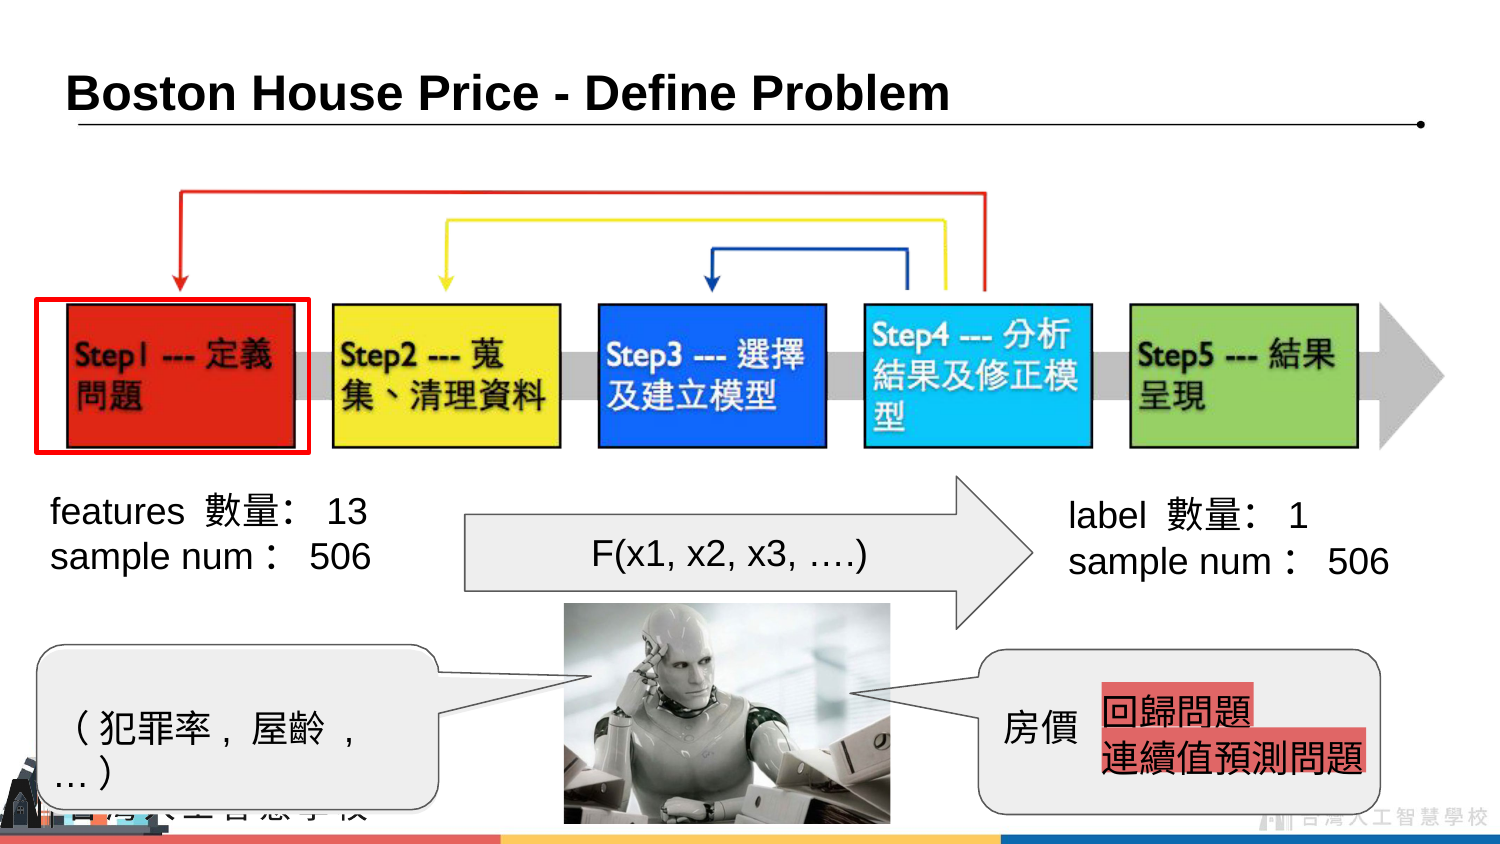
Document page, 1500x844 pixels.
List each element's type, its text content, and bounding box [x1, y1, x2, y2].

title Boston House Price - Define Problem [63, 25, 1423, 120]
text_box F(x1, x2, x3, ….) [589, 526, 870, 576]
text_box [37, 787, 439, 815]
text_box [563, 603, 891, 824]
text_box [36, 644, 592, 810]
text_box [49, 186, 1448, 462]
text_box [464, 476, 1033, 630]
text_box [849, 649, 1381, 815]
text_box [36, 299, 309, 453]
picture [0, 0, 1500, 844]
text_box label 數量：1 sample num：506 [1066, 489, 1423, 584]
text_box features 數量：13 sample num：506 [48, 484, 405, 580]
text_box [439, 684, 563, 719]
